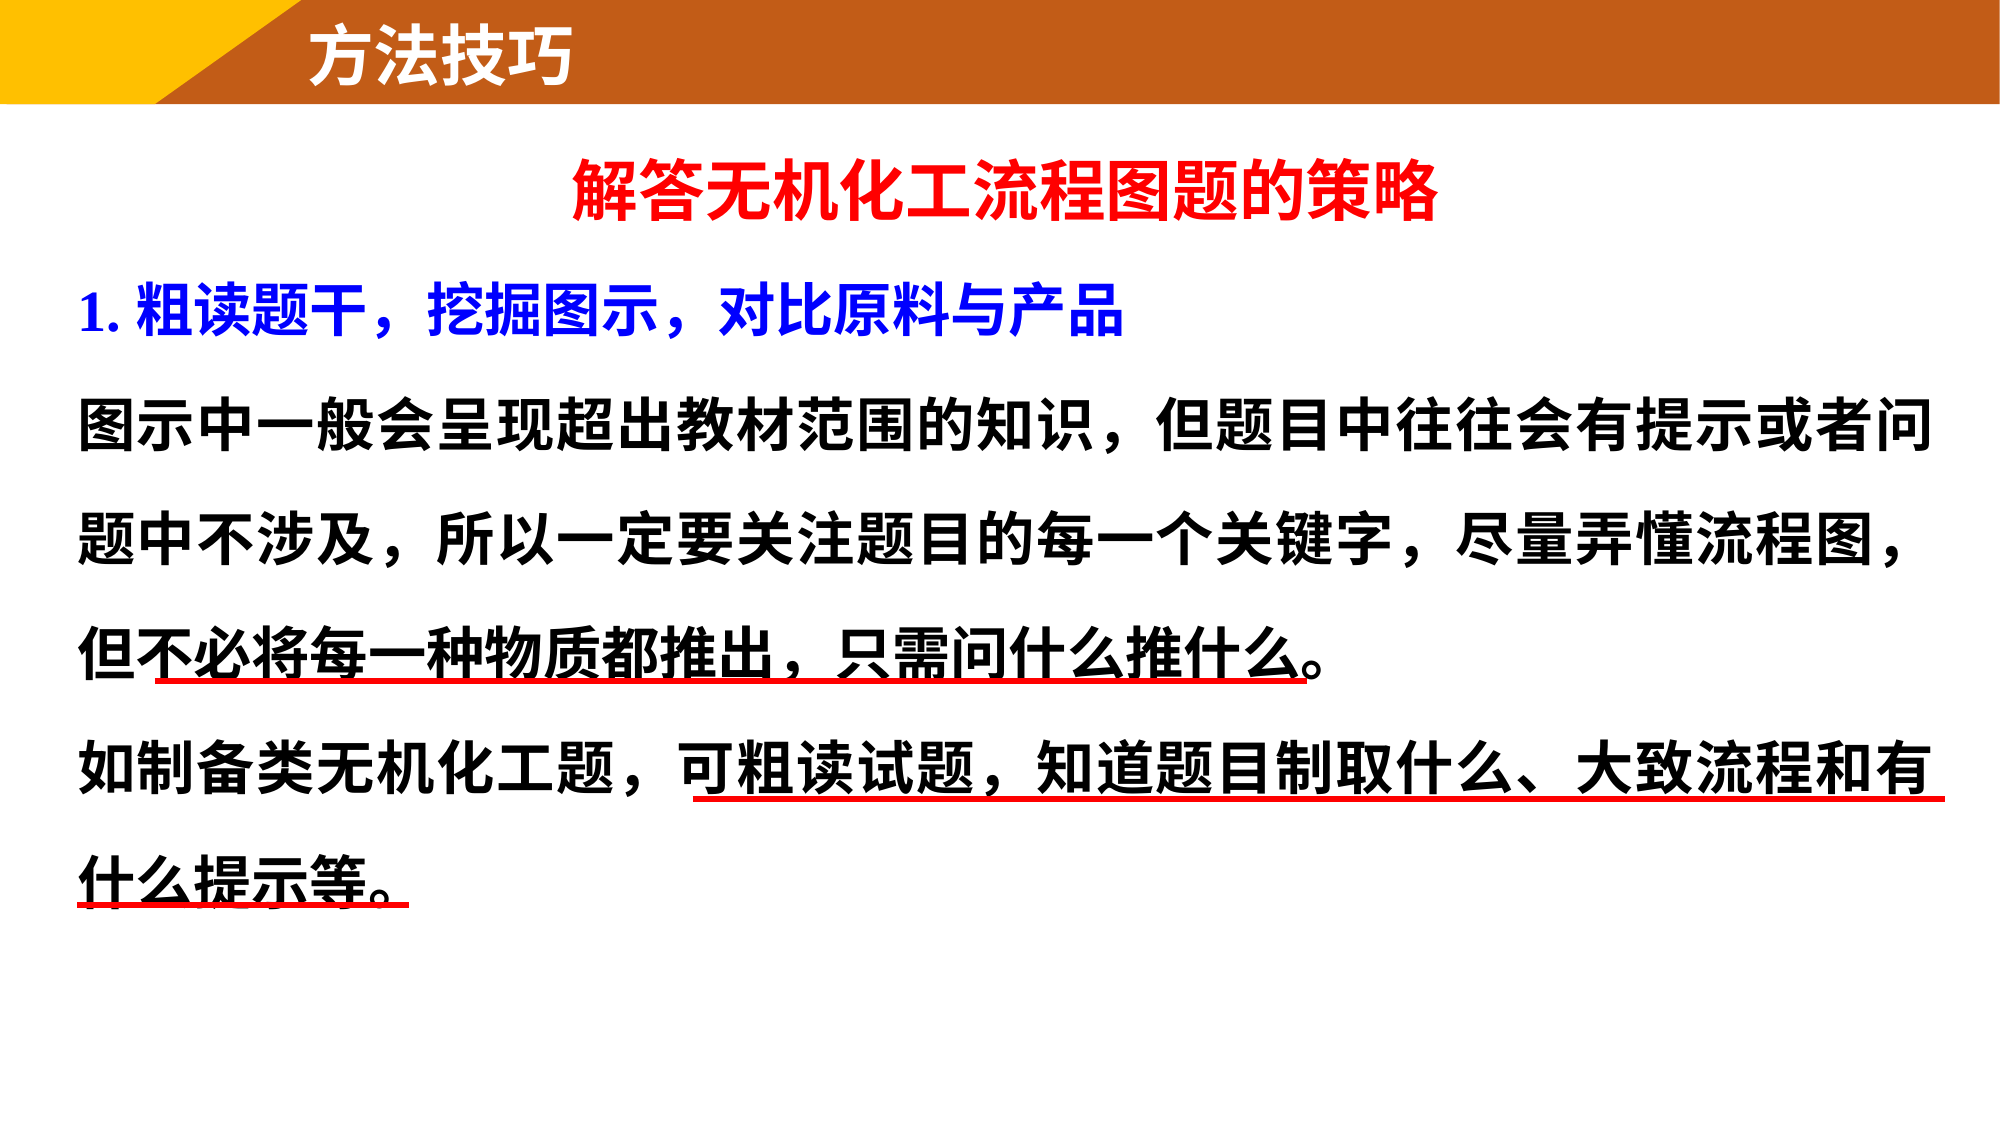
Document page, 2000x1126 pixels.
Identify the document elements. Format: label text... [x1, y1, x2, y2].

text_box 解答无机化工流程图题的策略 1.粗读题干，挖掘图示，对比原料与产品 图示中一般会呈现超出教材范围的知识，但题目中往往会有提示或者问题中不涉及，所以一定要关注题目的每一个关键字，尽量弄懂流程图，但不必将每一种物质都推出，只需问什么推什么。 如制备类无机化工题，可粗读试题，知道题目制取什么、大致流程和有什么提示等。 [57, 106, 1955, 926]
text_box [0, 0, 302, 105]
text_box [302, 0, 2000, 106]
text_box 方法技巧 [304, 5, 590, 101]
